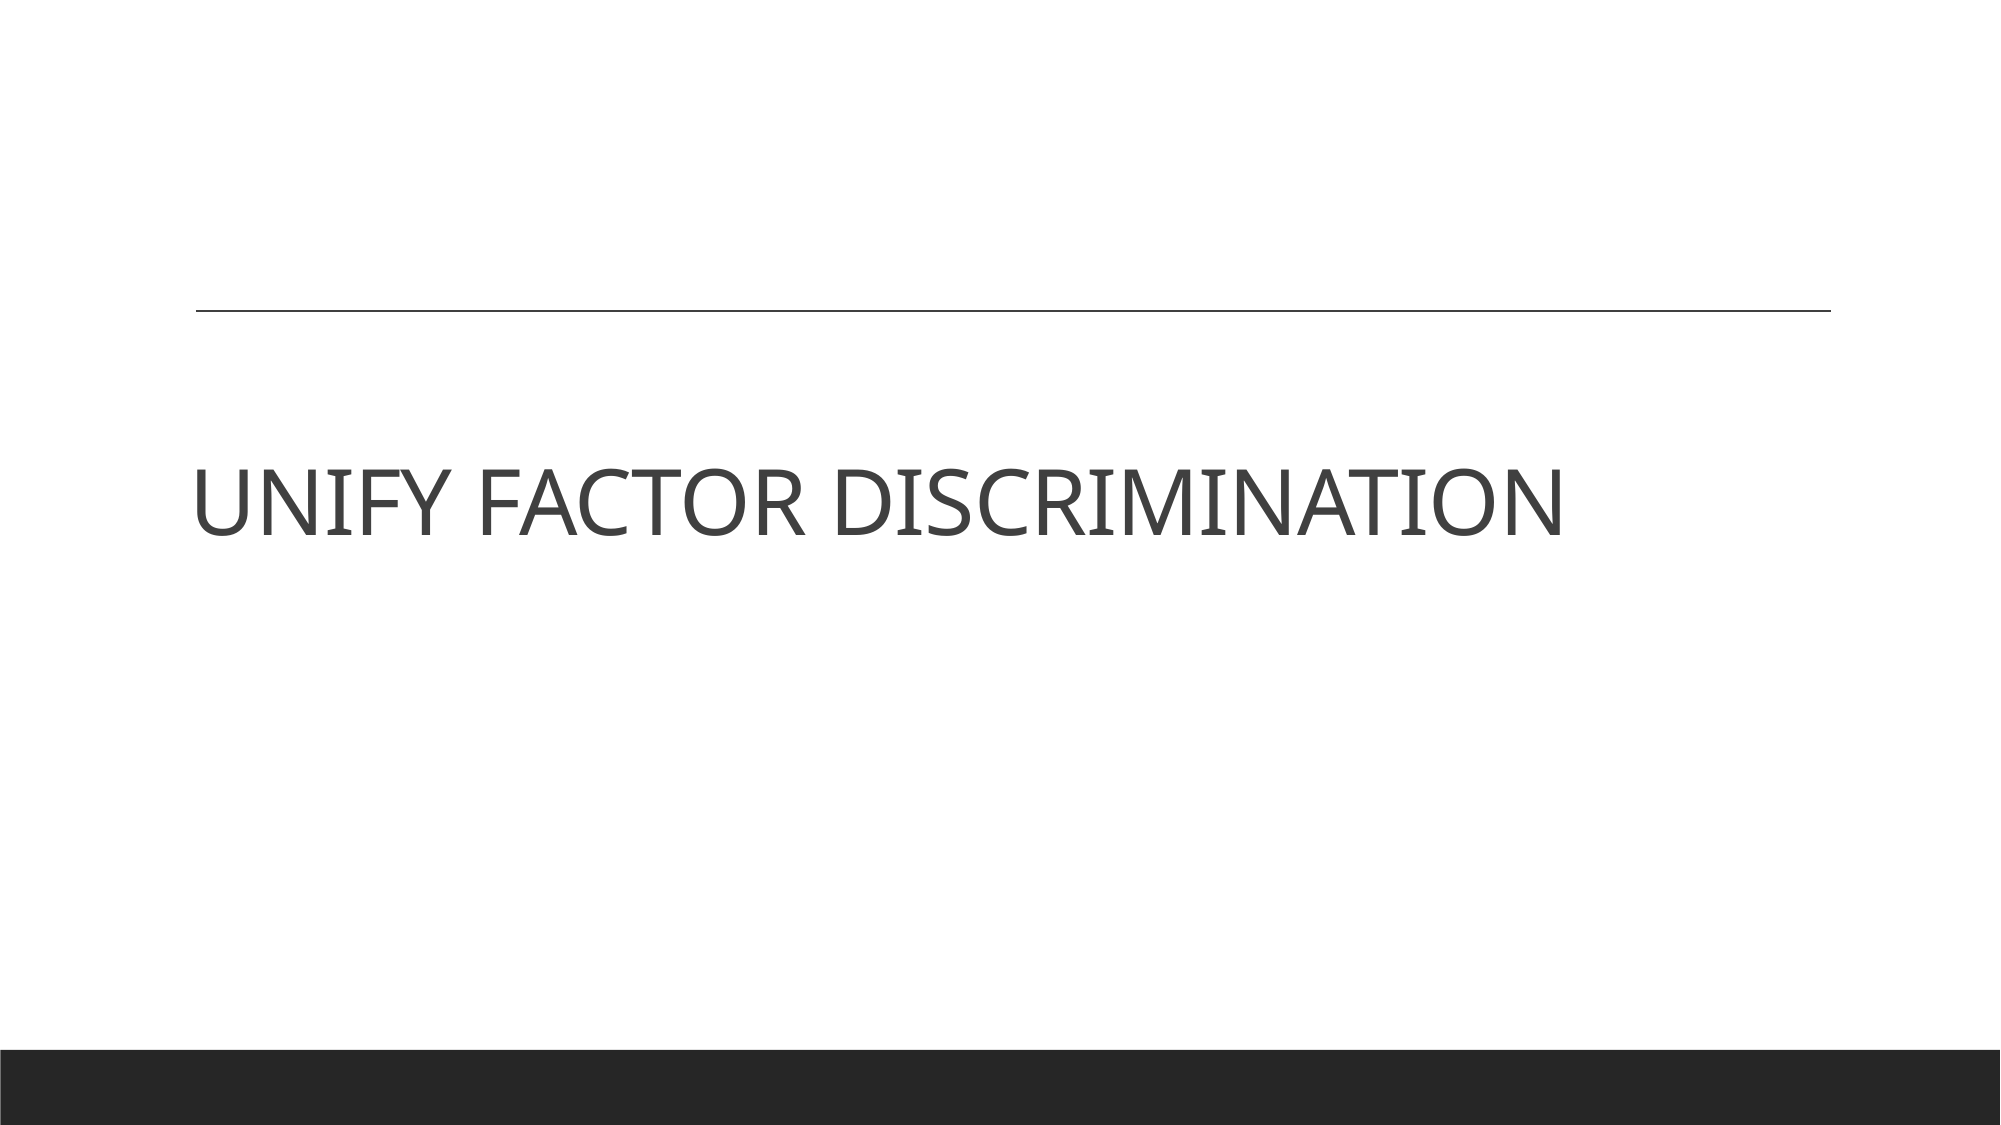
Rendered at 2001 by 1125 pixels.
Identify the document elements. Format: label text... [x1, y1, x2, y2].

title UNIFY FACTOR DISCRIMINATION [174, 324, 1825, 563]
